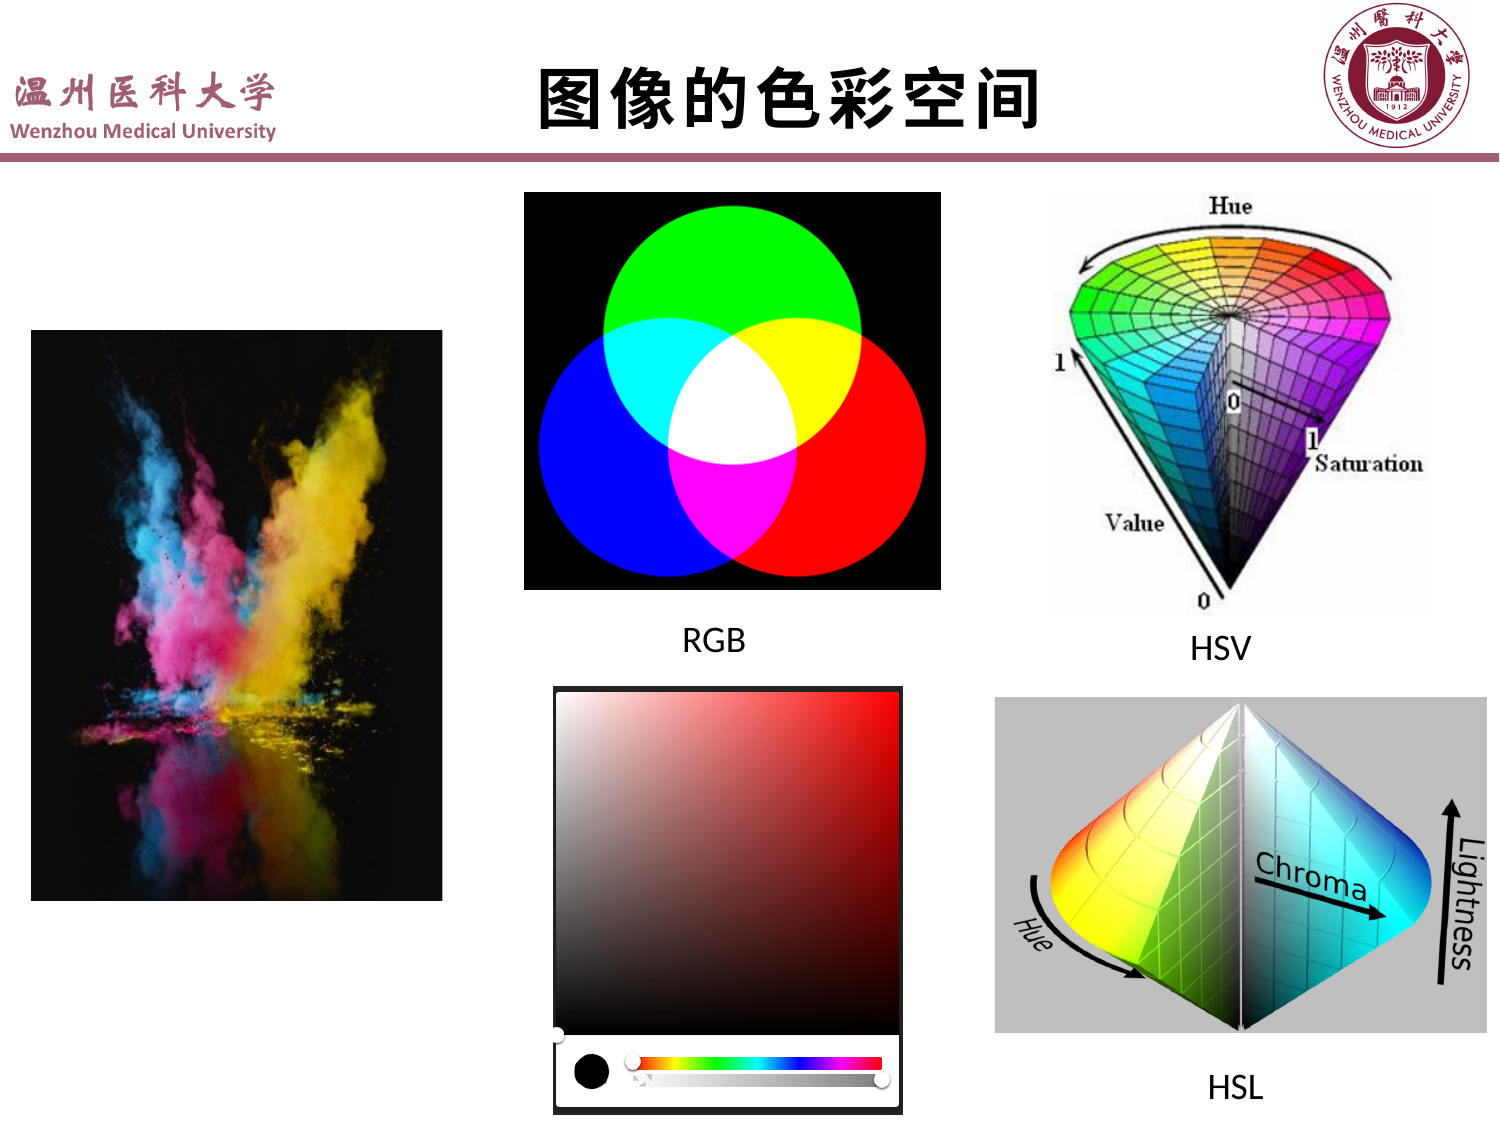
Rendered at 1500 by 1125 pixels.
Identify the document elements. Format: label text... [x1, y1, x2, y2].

picture [994, 697, 1487, 1033]
text_box RGB [667, 607, 799, 668]
picture [0, 49, 288, 157]
picture [30, 330, 443, 901]
picture [524, 192, 941, 590]
text_box 图像的色彩空间 [301, 49, 1277, 144]
picture [1051, 192, 1431, 616]
picture [1323, 2, 1471, 149]
text_box HSL [1192, 1054, 1307, 1115]
picture [553, 686, 903, 1115]
text_box HSV [1175, 616, 1307, 675]
